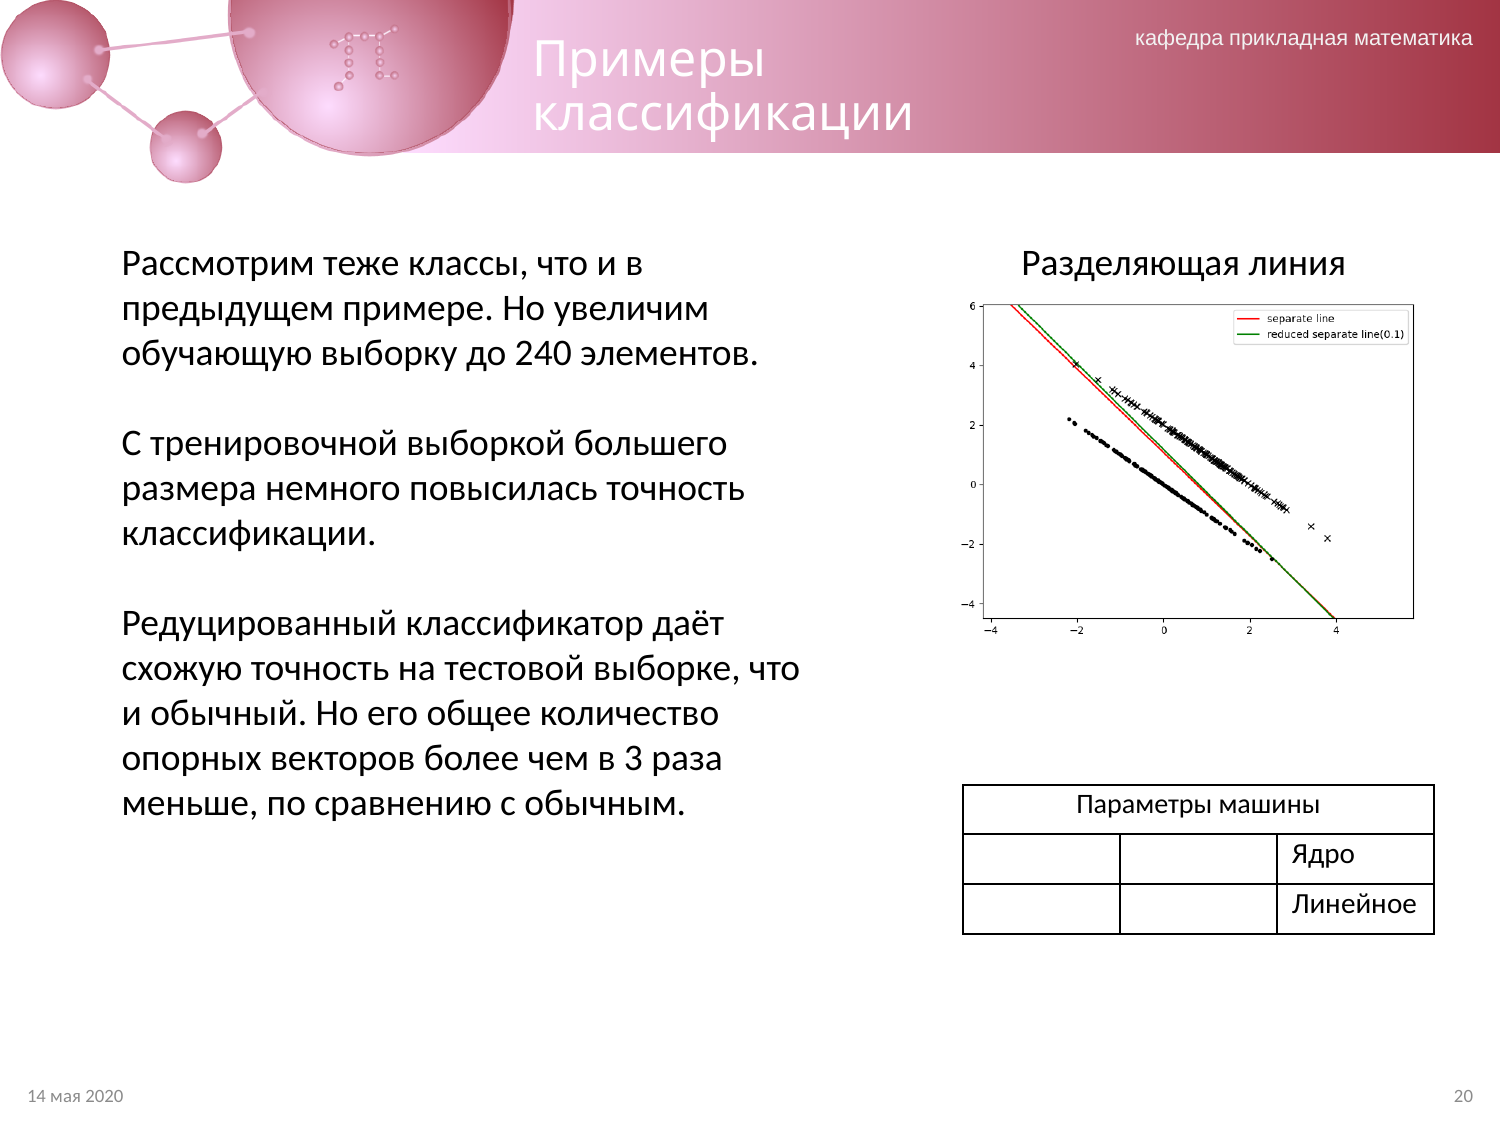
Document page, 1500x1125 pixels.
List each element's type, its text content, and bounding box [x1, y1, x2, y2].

title Примеры классификации [517, 25, 1121, 149]
picture [0, 0, 1500, 1125]
slide_number 20 [1150, 1065, 1488, 1125]
text_box Разделяющая линия [1006, 230, 1393, 290]
slide_number 14 мая 2020 [11, 1065, 350, 1125]
text_box Рассмотрим теже классы, что и в предыдущем примере. Но увеличим обучающую выборку до 240 элементов. С тренировочной выборкой большего размера немного повысилась точность классификации. Редуцированный классификатор даёт схожую точность на тестовой выборке, что и обычный. Но его общее количество опорных векторов более чем в 3 раза меньше, по сравнению с обычным. [106, 230, 833, 830]
